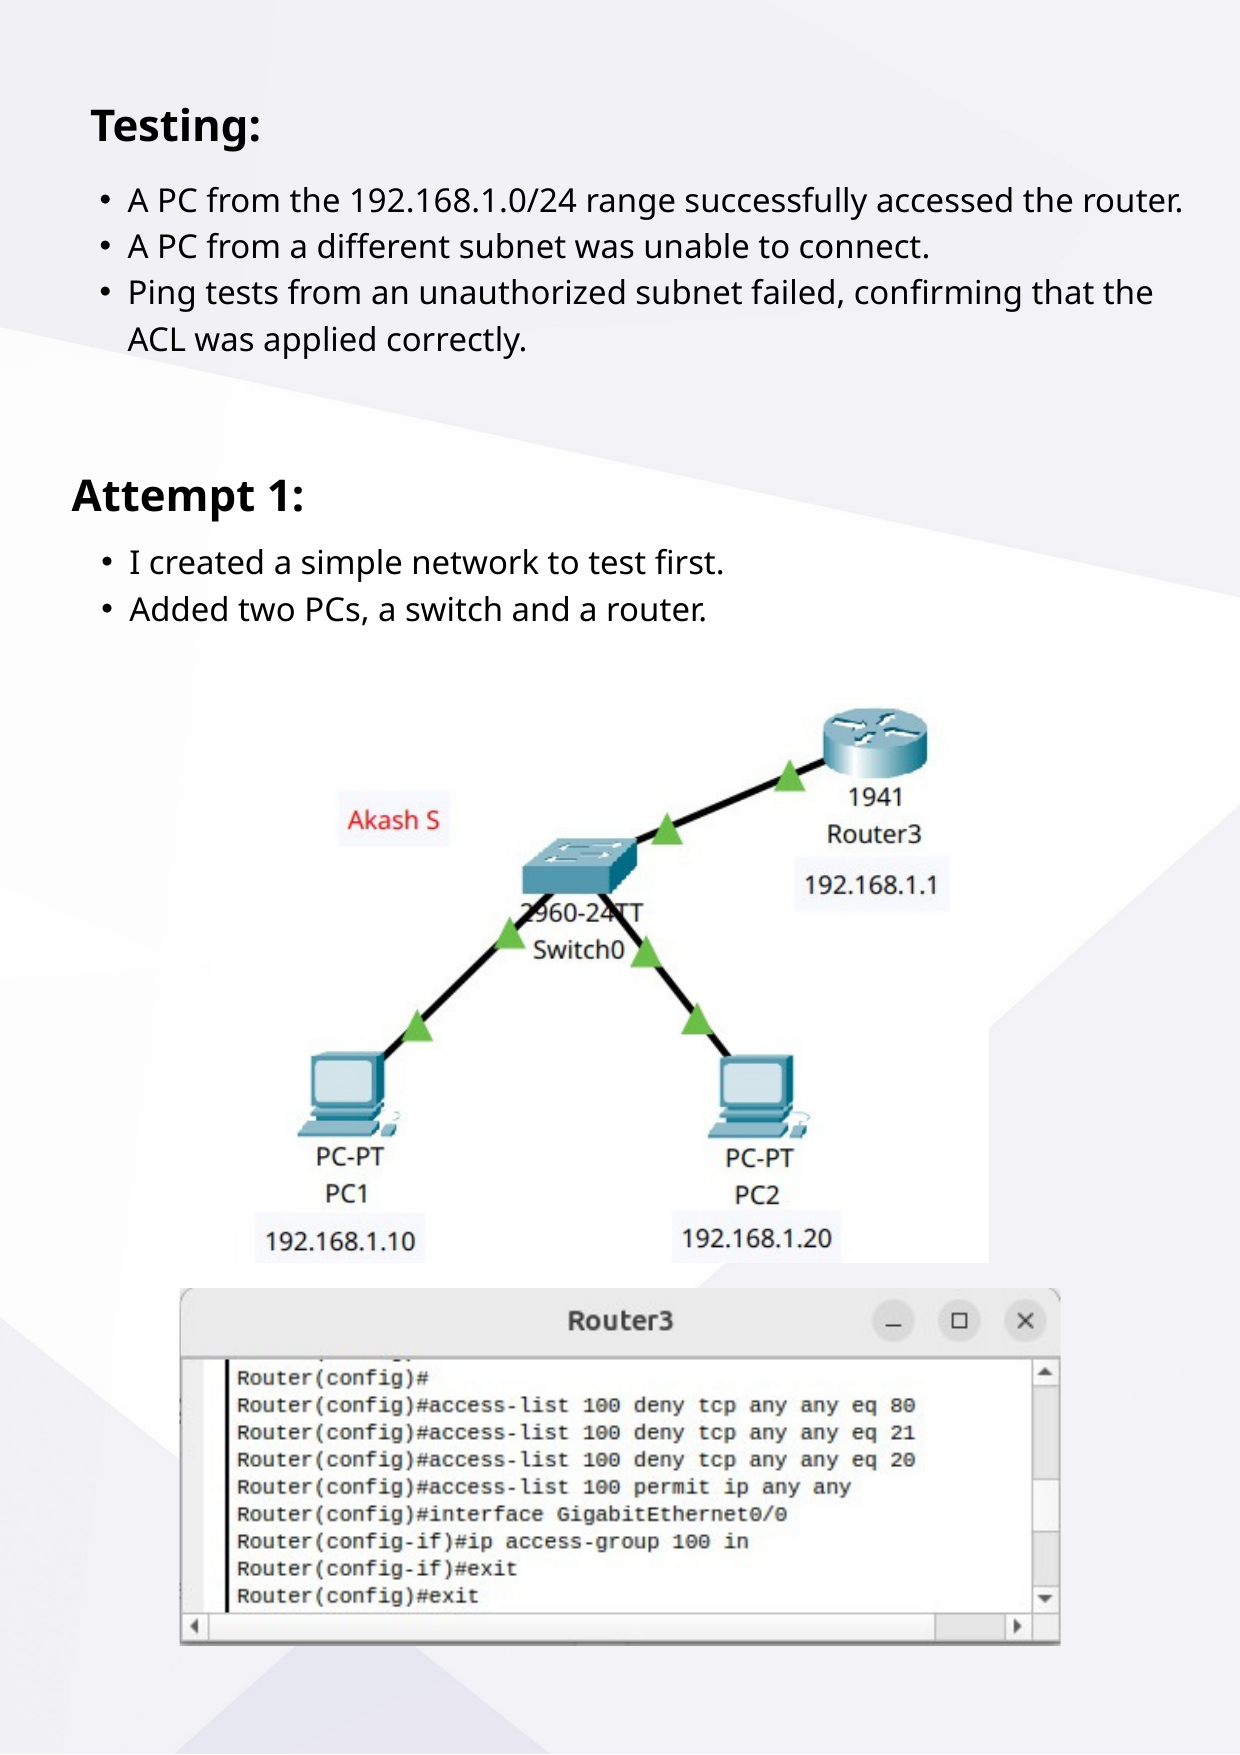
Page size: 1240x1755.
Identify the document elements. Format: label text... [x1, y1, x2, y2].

text_box [179, 1288, 1061, 1646]
text_box I created a simple network to test first. Added two PCs, a switch and a router. [73, 534, 1200, 628]
text_box [210, 692, 989, 1263]
text_box Testing: [90, 88, 812, 150]
text_box A PC from the 192.168.1.0/24 range successfully accessed the router. A PC from a different subnet was unable to connect. Ping tests from an unauthorized subnet failed, confirming that the ACL was applied correctly. [71, 172, 1199, 358]
text_box Attempt 1: [71, 458, 794, 520]
text_box [0, 0, 1240, 1754]
